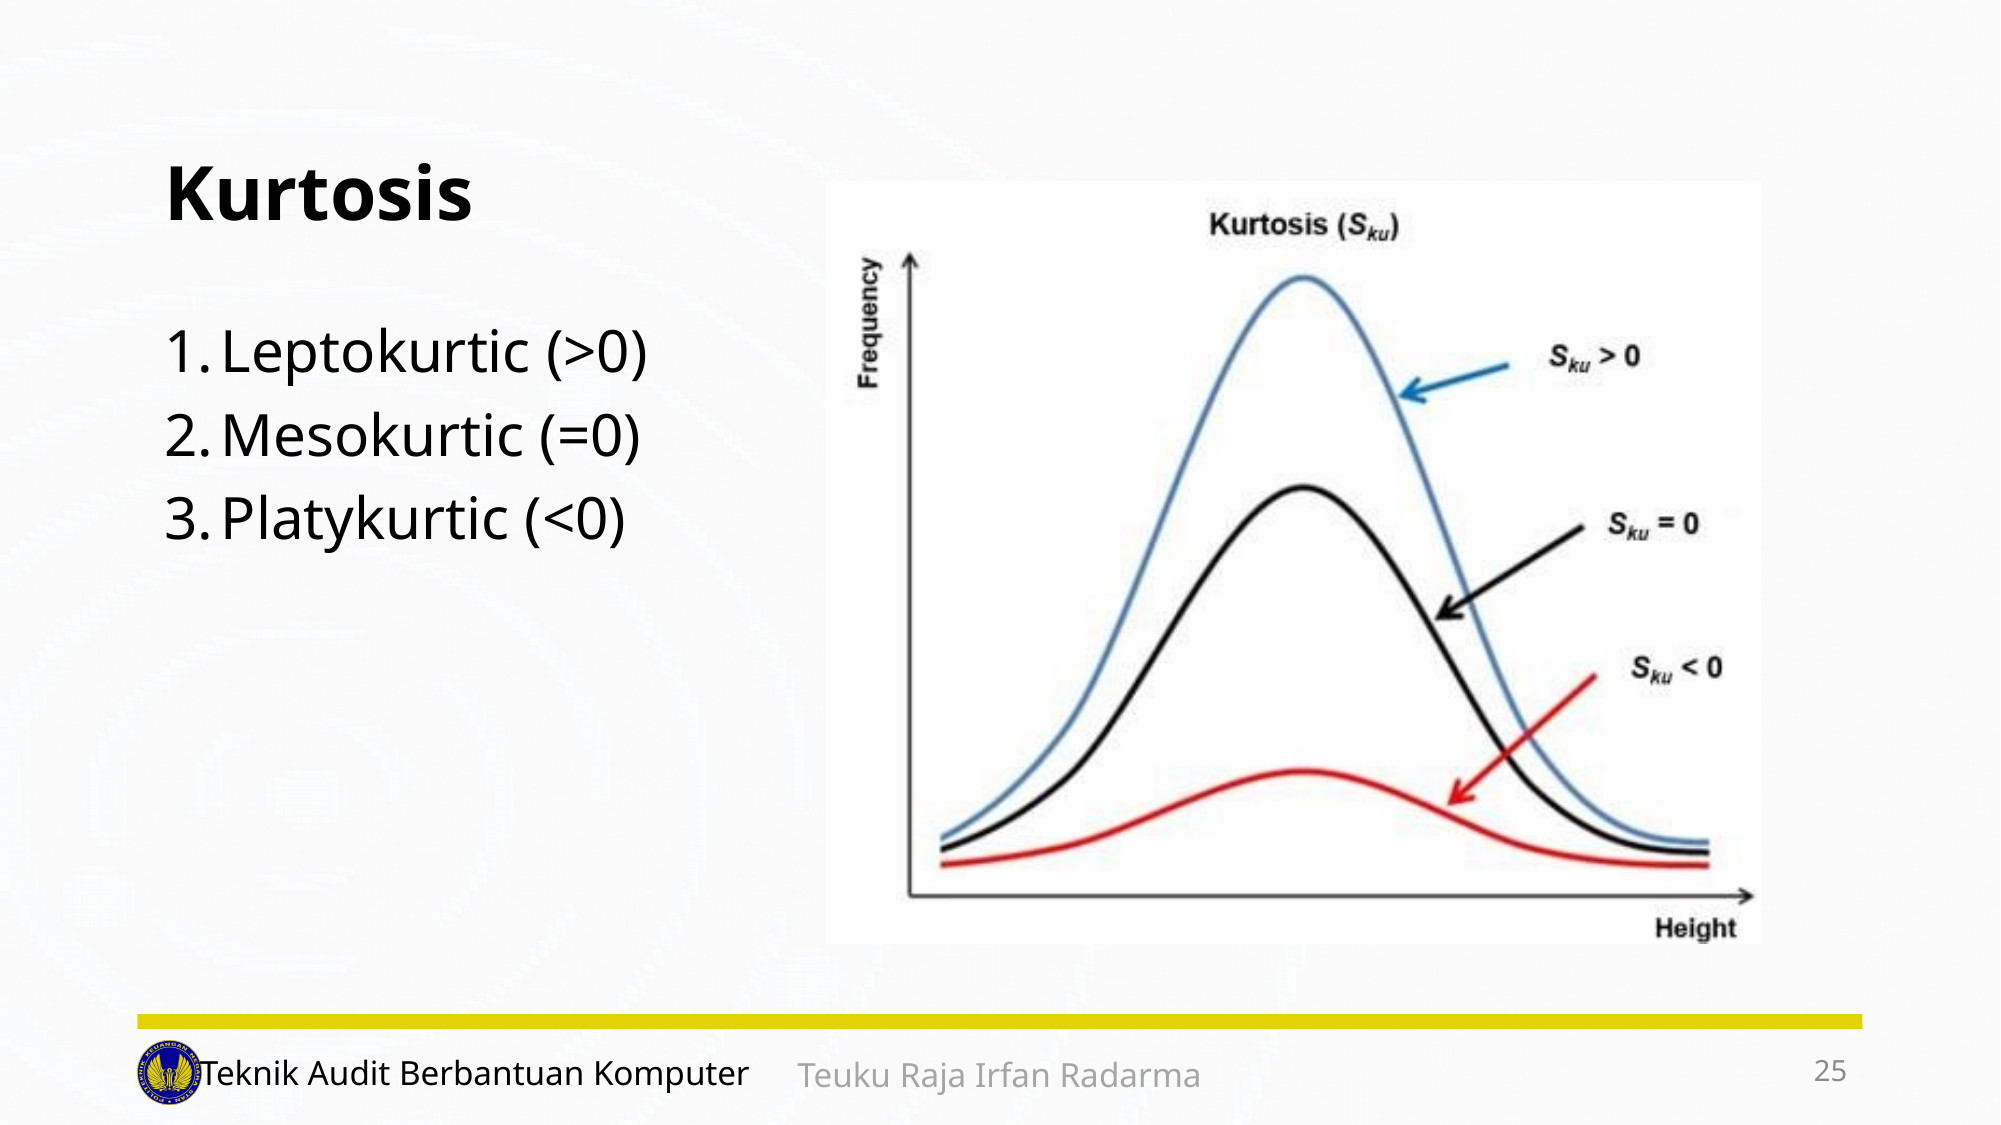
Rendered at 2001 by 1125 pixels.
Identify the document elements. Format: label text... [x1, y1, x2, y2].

slide_number 25 [1412, 1042, 1863, 1103]
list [824, 181, 1761, 944]
title Kurtosis [149, 99, 758, 293]
text_box Leptokurtic (>0) Mesokurtic (=0) Platykurtic (<0) [149, 315, 758, 810]
picture [137, 1040, 202, 1105]
